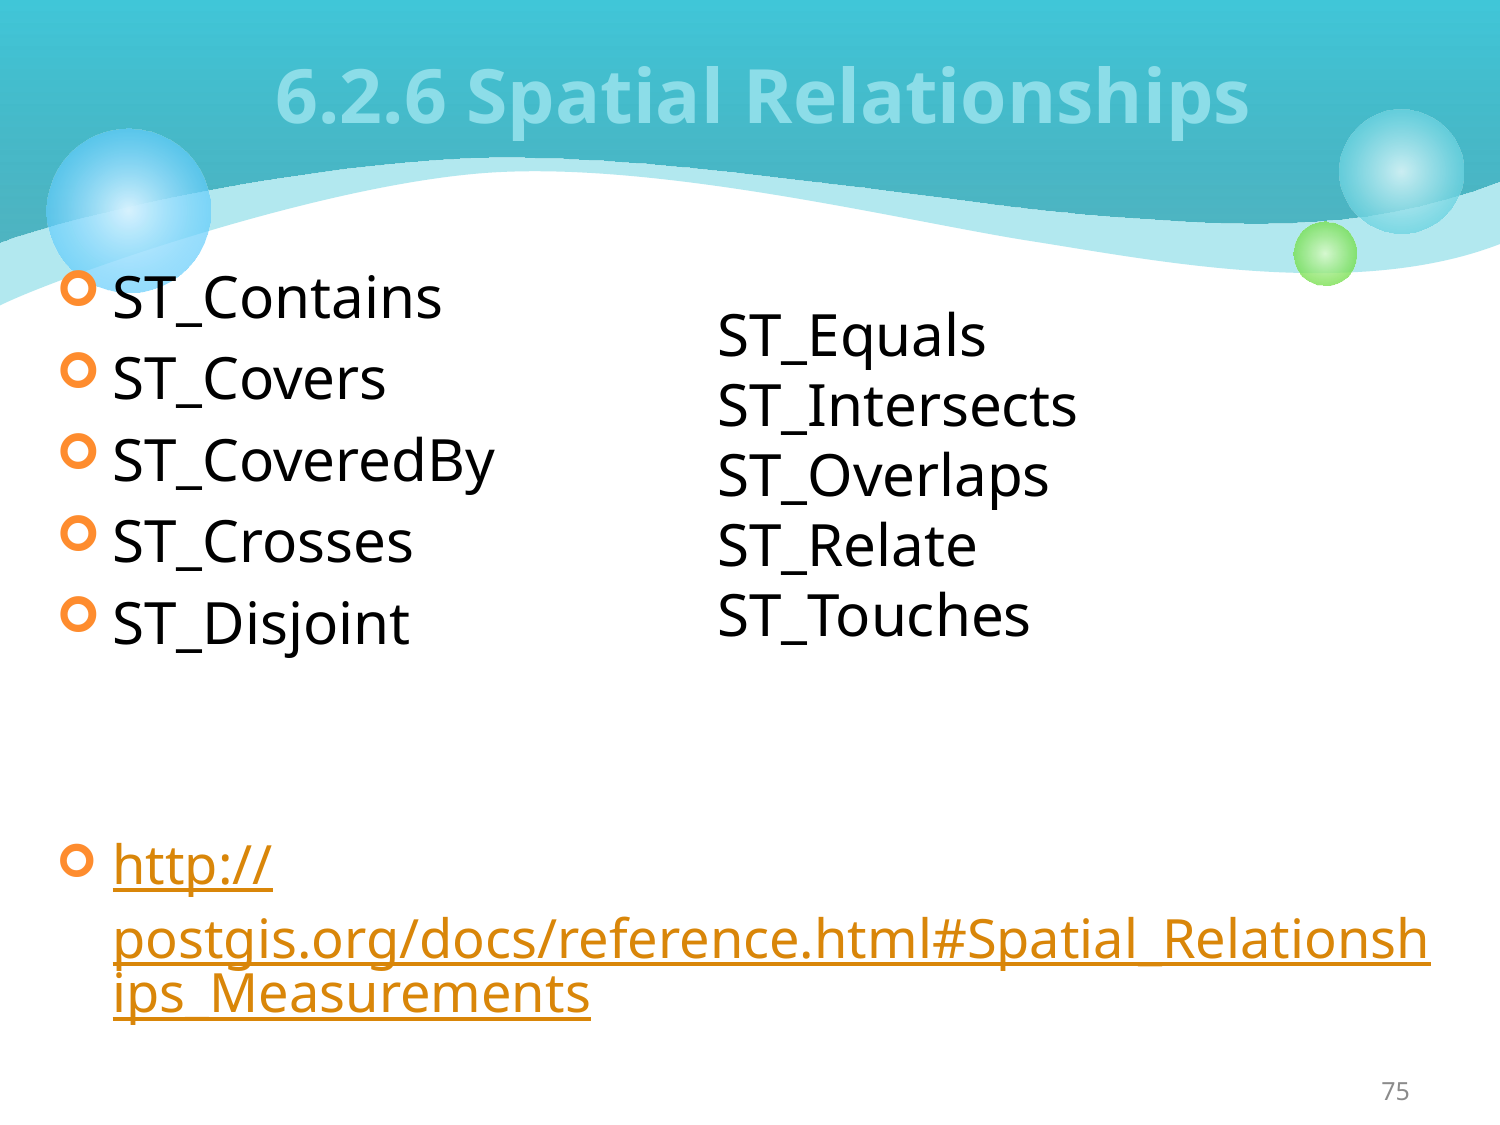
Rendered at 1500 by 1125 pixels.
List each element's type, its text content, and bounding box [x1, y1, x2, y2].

list ST_Contains ST_Covers ST_CoveredBy ST_Crosses ST_Disjoint http://postgis.org/docs/reference.html#Spatial_Relationships_Measurements [41, 252, 1459, 1059]
text_box ST_Equals ST_Intersects ST_Overlaps ST_Relate ST_Touches [702, 290, 1453, 656]
title 6.2.6 Spatial Relationships [88, 0, 1439, 188]
slide_number 75 [1074, 1072, 1425, 1113]
